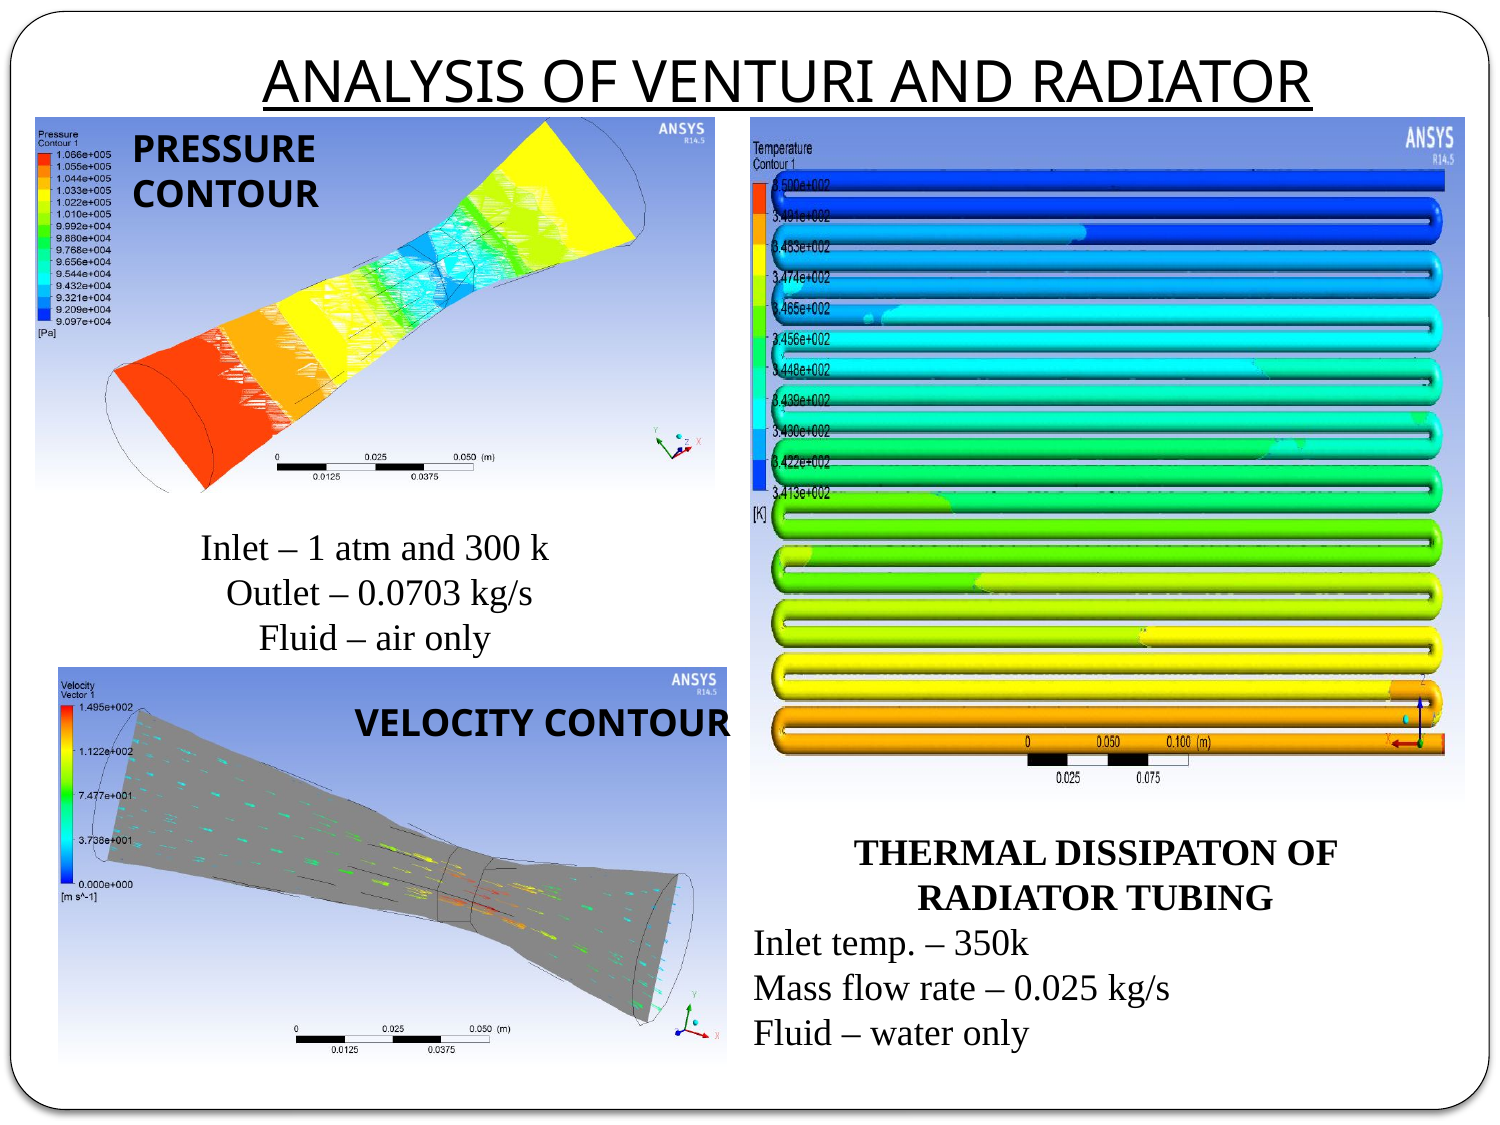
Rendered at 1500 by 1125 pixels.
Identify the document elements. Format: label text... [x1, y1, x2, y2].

text_box Inlet – 1 atm and 300 k Outlet – 0.0703 kg/s Fluid – air only [35, 515, 715, 666]
text_box VELOCITY CONTOUR [733, 691, 743, 797]
picture [749, 116, 1466, 809]
picture [58, 667, 727, 1067]
text_box THERMAL DISSIPATON OF RADIATOR TUBING Inlet temp. – 350k Mass flow rate – 0.025 kg/s Fluid – water only [738, 820, 1454, 1060]
picture [34, 116, 716, 493]
title ANALYSIS OF VENTURI AND RADIATOR [150, 45, 1425, 129]
